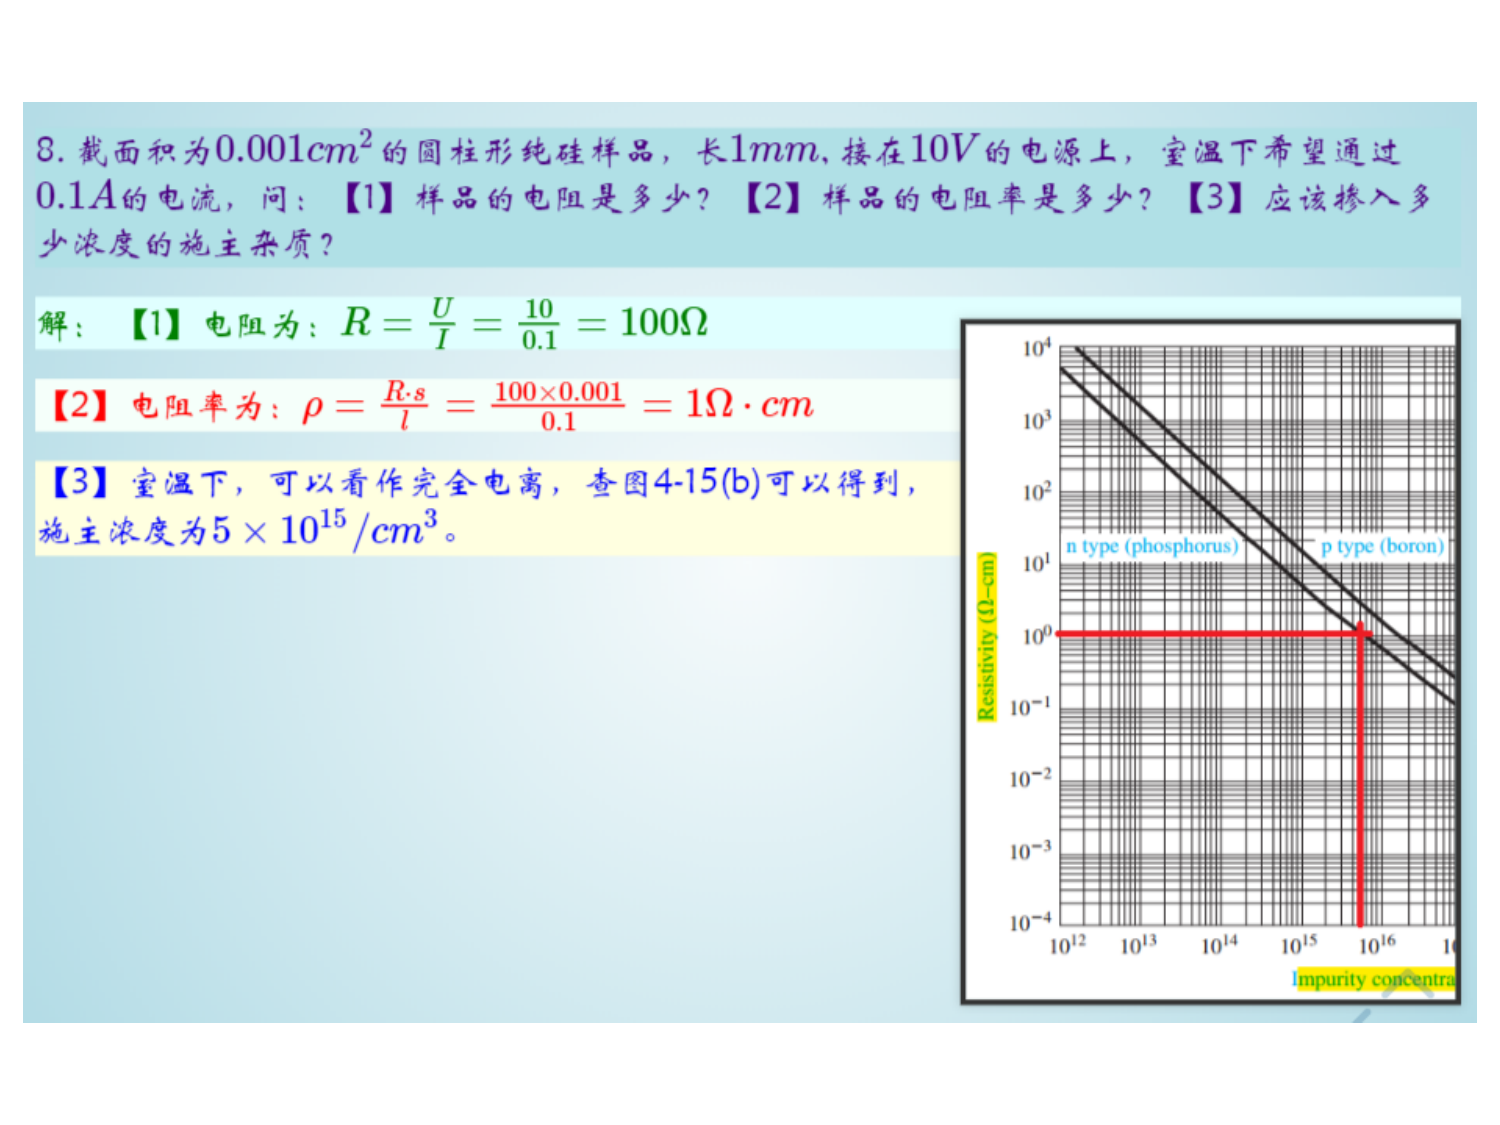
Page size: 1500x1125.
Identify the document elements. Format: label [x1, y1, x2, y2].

picture [23, 102, 1477, 1023]
